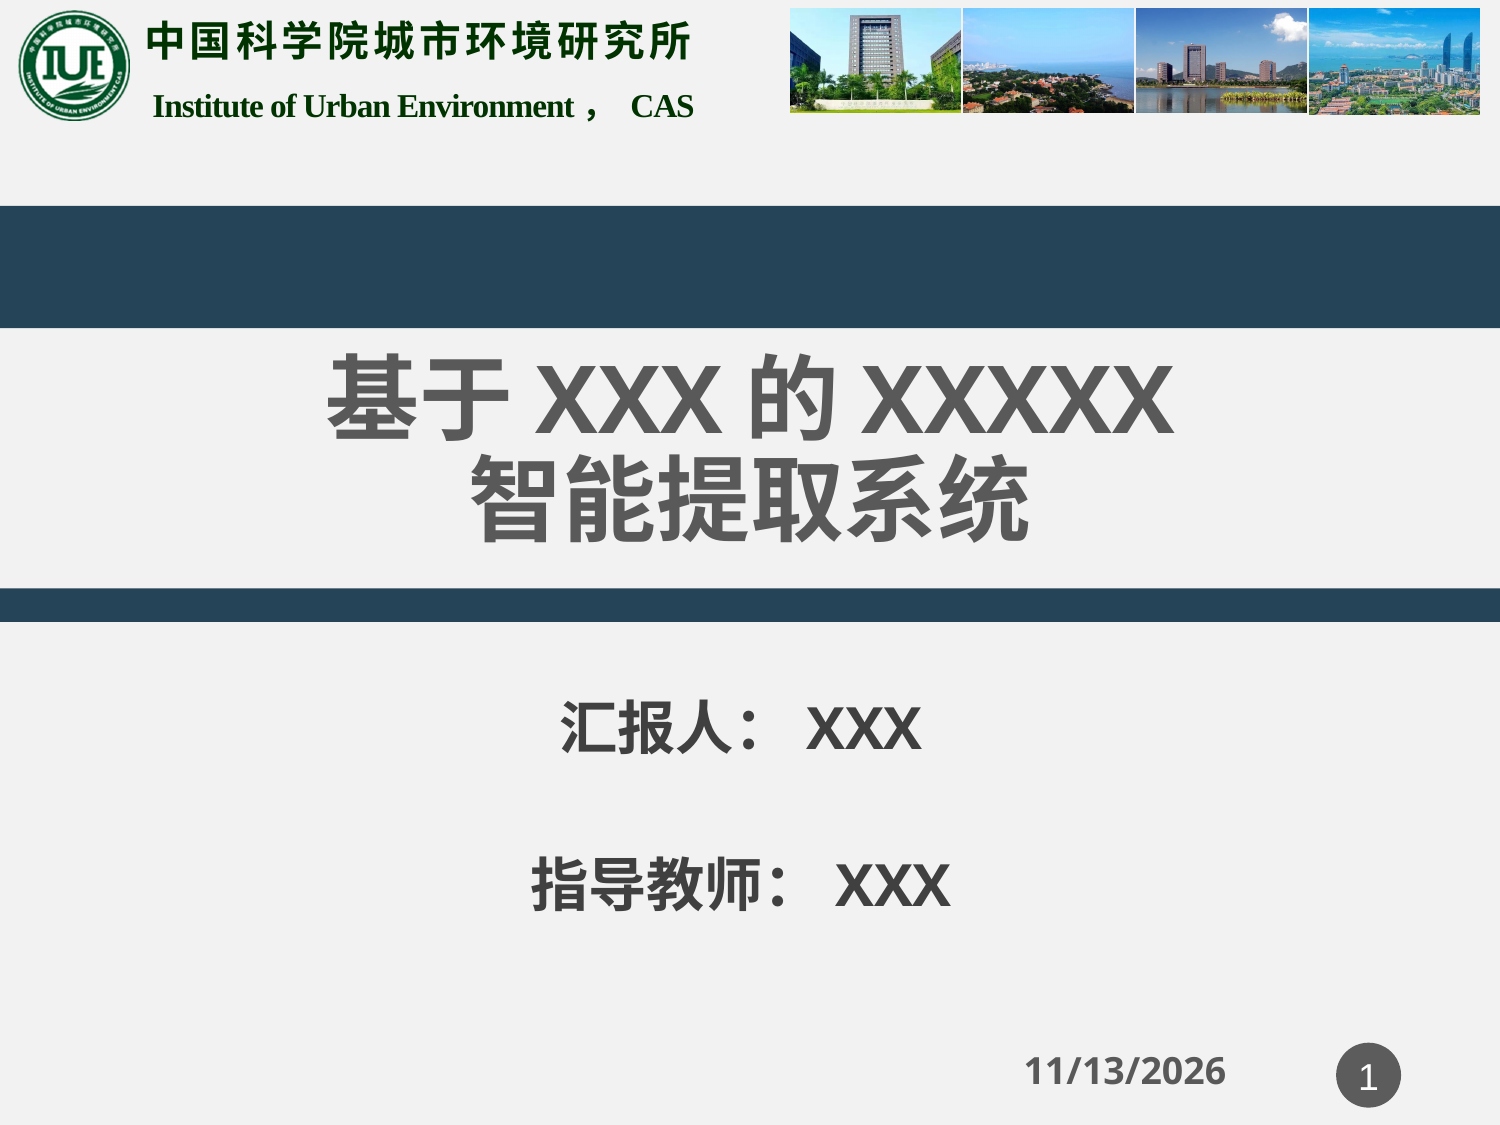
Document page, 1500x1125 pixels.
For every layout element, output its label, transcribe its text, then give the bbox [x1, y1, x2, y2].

picture [1392, 8, 1401, 13]
picture [963, 8, 1134, 113]
subtitle 汇报人：XXX 指导教师：XXX [178, 691, 1304, 964]
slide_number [1008, 1042, 1282, 1103]
picture [1416, 8, 1480, 16]
title 基于XXX的XXXXX 智能提取系统 [158, 170, 1342, 563]
picture [1309, 8, 1391, 14]
slide_number 1 [1336, 1042, 1402, 1108]
picture [18, 10, 130, 121]
picture [790, 8, 961, 113]
picture [1309, 19, 1480, 115]
picture [1136, 8, 1307, 113]
